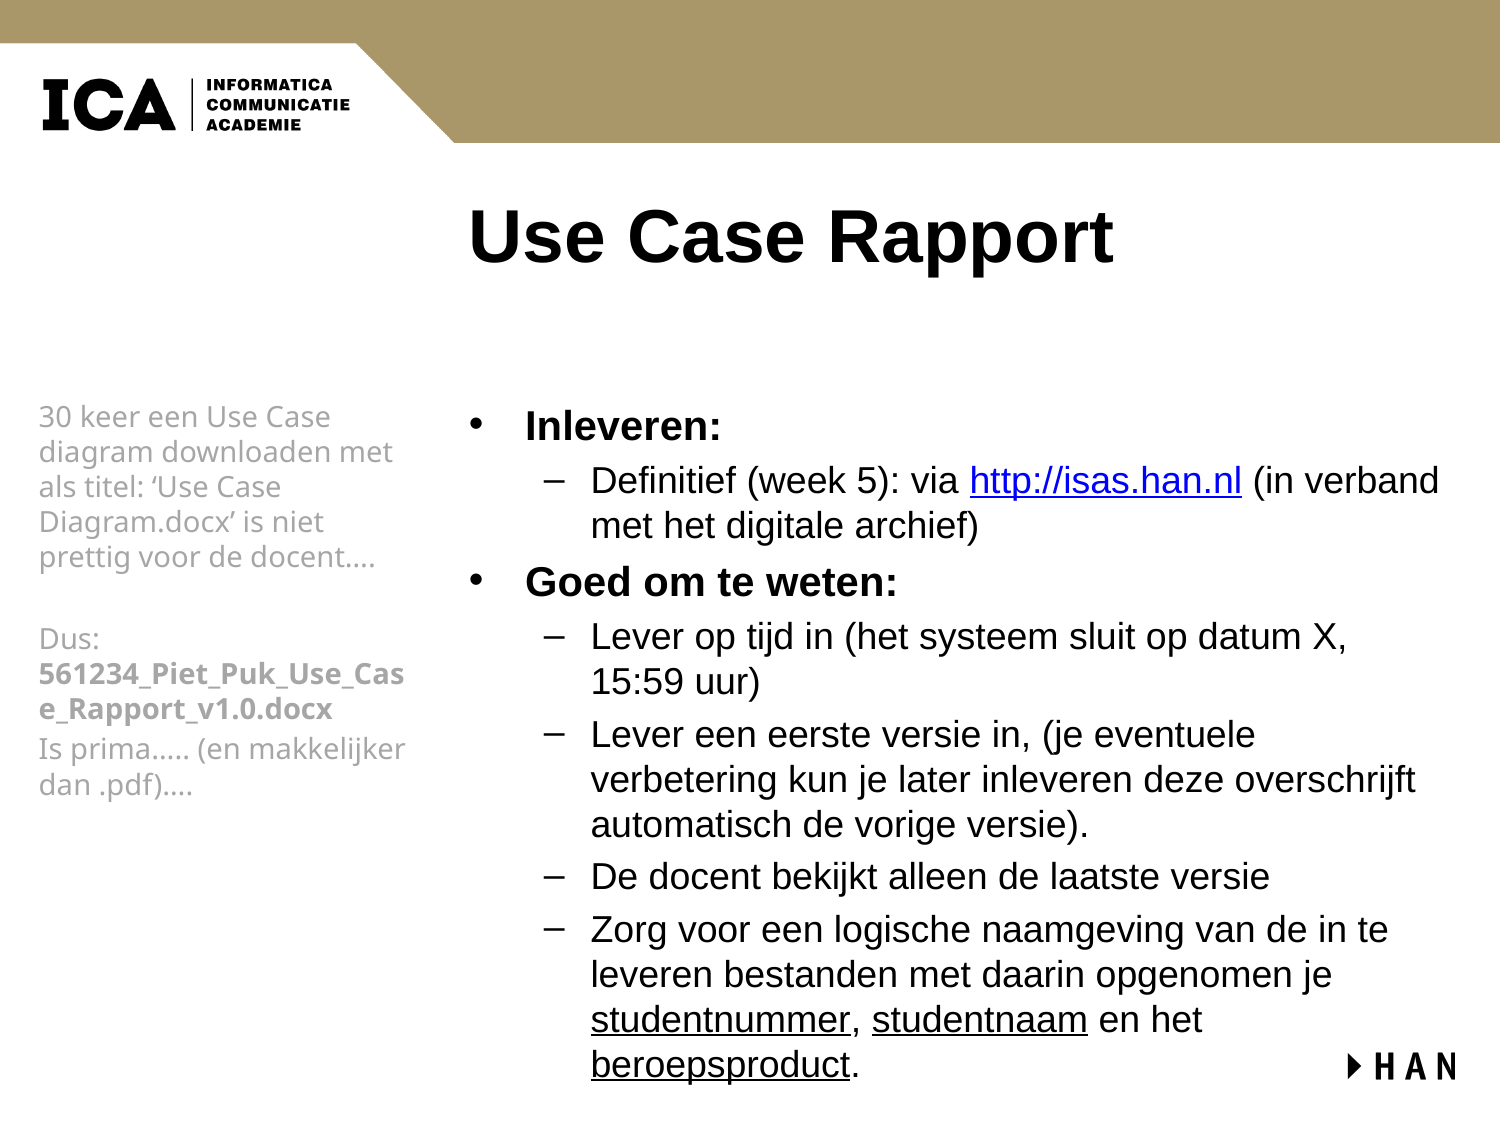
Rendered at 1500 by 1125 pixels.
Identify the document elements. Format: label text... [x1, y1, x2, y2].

title Use Case Rapport [453, 179, 1455, 287]
list Inleveren: Definitief (week 5): via http://isas.han.nl (in verband met het digitale archief) Goed om te weten: Lever op tijd in (het systeem sluit op datum X, 15:59 uur) Lever een eerste versie in, (je eventuele verbetering kun je later inleveren deze overschrijft automatisch de vorige versie). De docent bekijkt alleen de laatste versie Zorg voor een logische naamgeving van de in te leveren bestanden met daarin opgenomen je studentnummer, studentnaam en het beroepsproduct. [453, 391, 1455, 1040]
list 30 keer een Use Case diagram downloaden met als titel: ‘Use Case Diagram.docx’ is niet prettig voor de docent…. Dus: 561234_Piet_Puk_Use_Case_Rapport_v1.0.docx Is prima….. (en makkelijker dan .pdf)…. [23, 391, 428, 1040]
